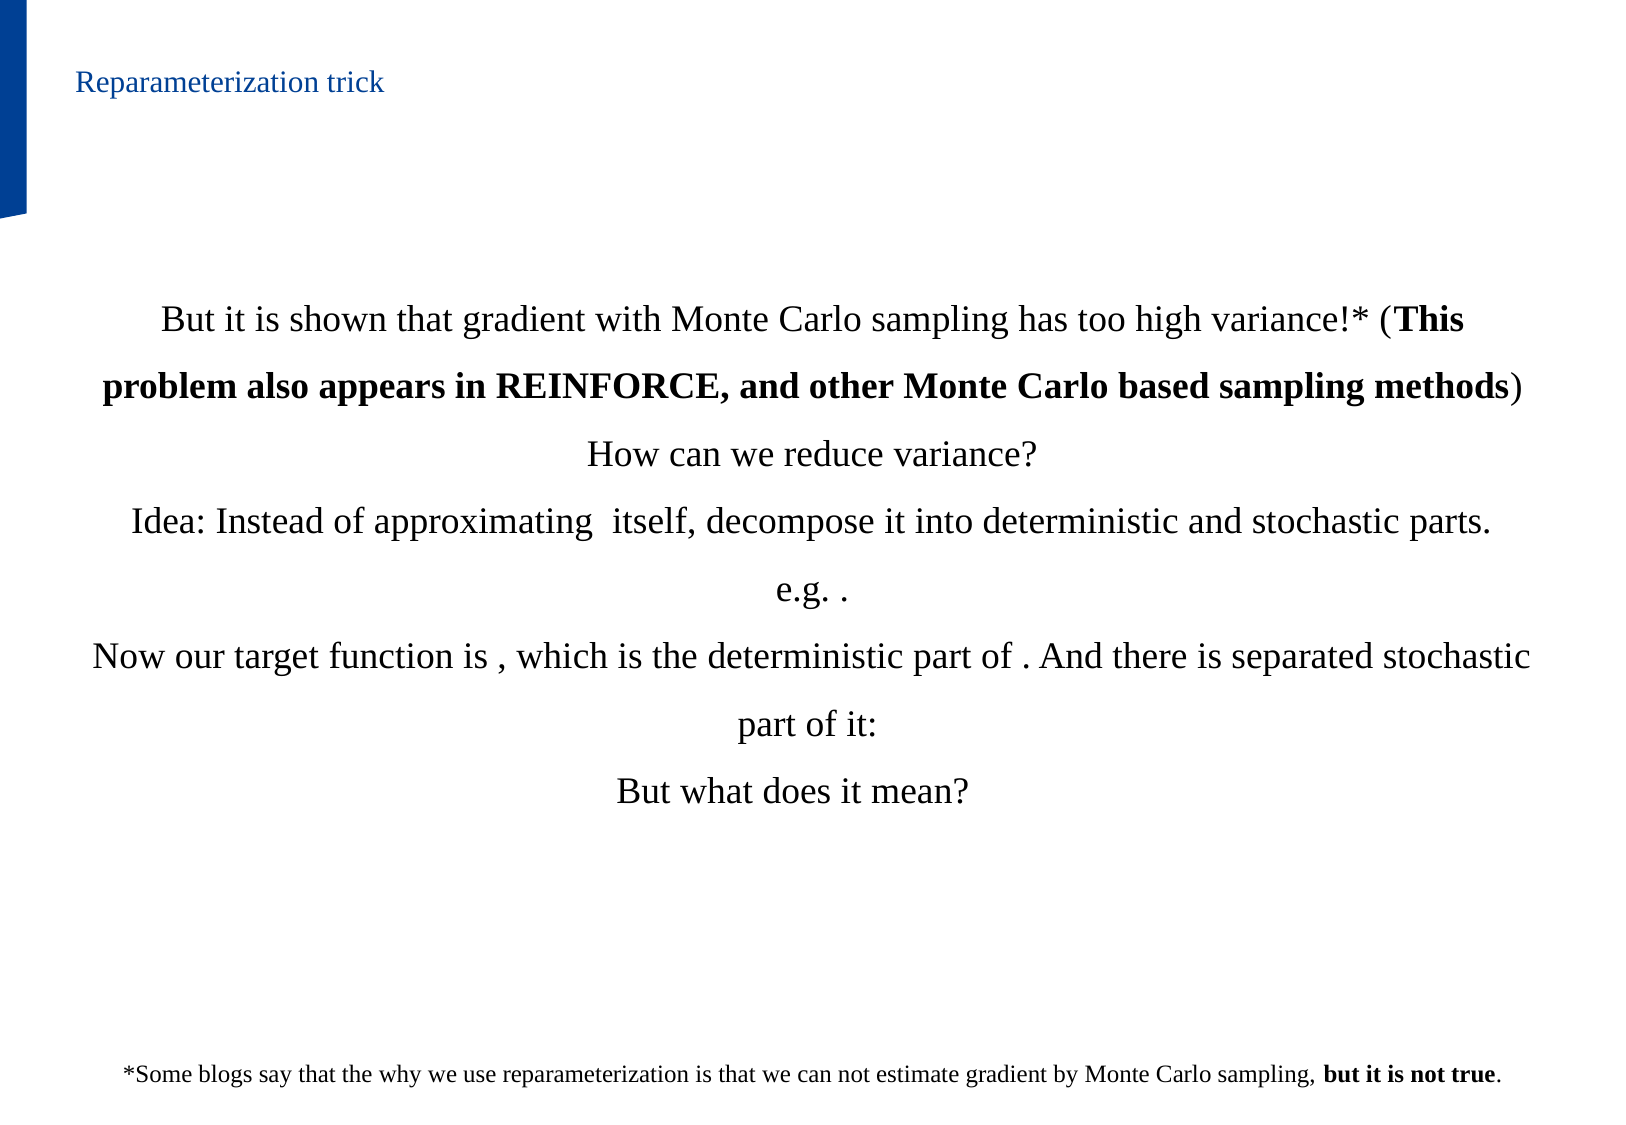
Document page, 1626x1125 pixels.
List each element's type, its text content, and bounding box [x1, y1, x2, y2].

text_box Reparameterization trick [60, 54, 1484, 107]
text_box [0, 0, 29, 221]
footer *Some blogs say that the why we use reparameterization is that we can not estimate gradient by Monte Carlo sampling, but it is not true. [56, 1042, 1569, 1103]
